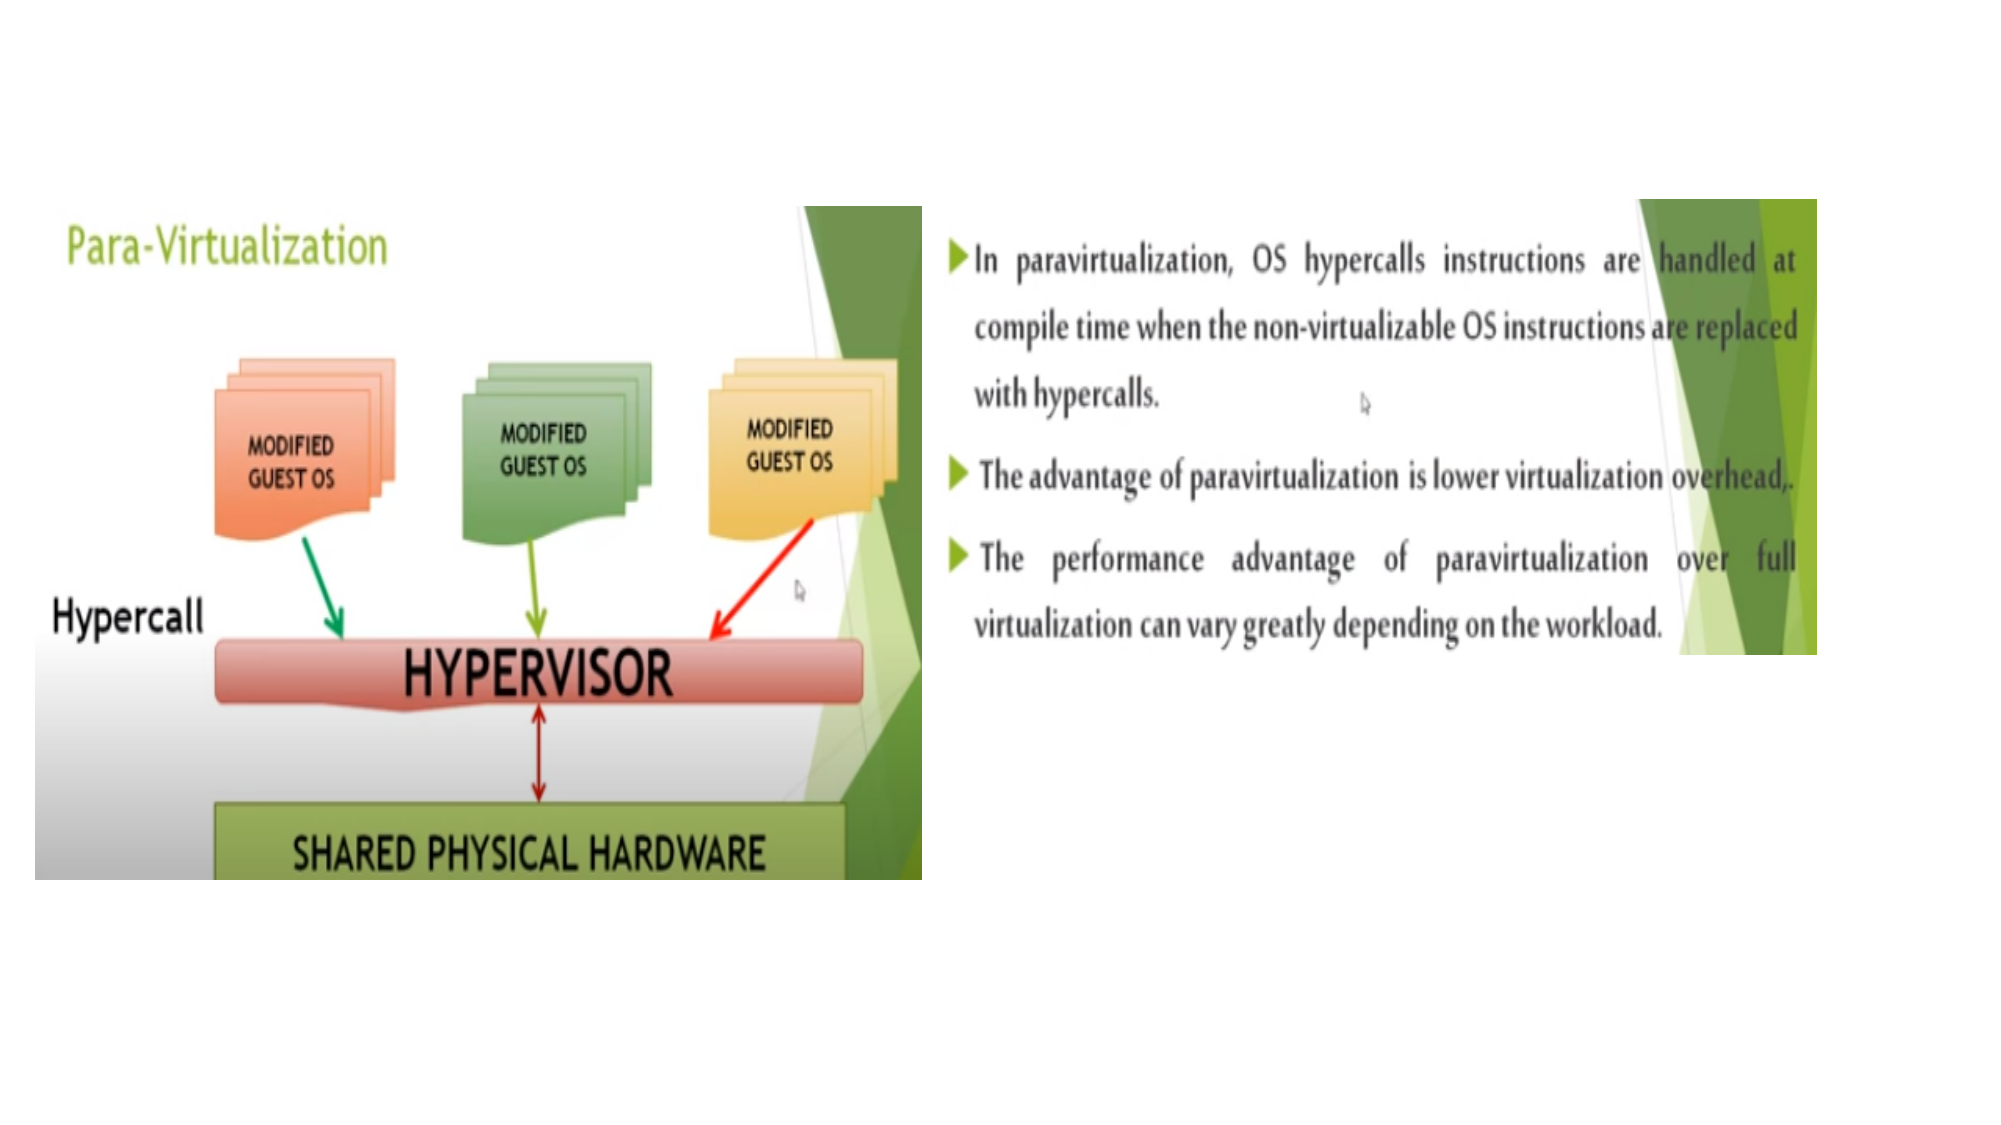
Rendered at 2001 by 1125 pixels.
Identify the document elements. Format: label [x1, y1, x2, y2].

list [35, 206, 922, 880]
picture [931, 199, 1817, 655]
